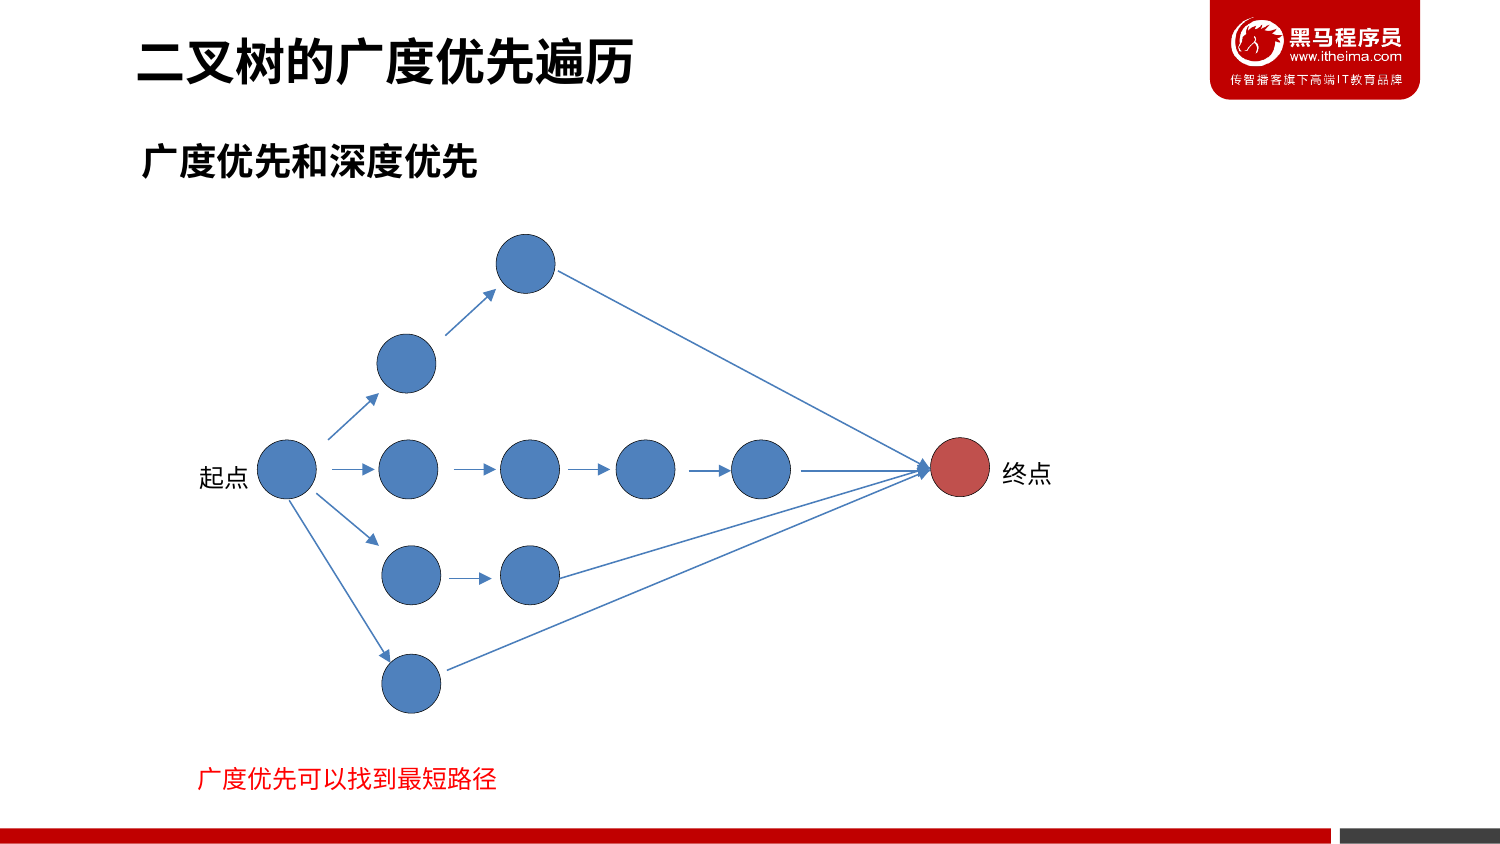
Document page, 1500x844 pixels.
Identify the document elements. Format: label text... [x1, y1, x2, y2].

text_box [374, 331, 439, 396]
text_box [559, 477, 931, 579]
text_box [935, 435, 988, 499]
text_box 起点 [184, 454, 265, 500]
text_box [445, 288, 497, 336]
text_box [288, 499, 391, 663]
text_box [259, 437, 319, 501]
text_box [379, 652, 443, 716]
text_box [394, 543, 441, 607]
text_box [327, 392, 380, 441]
text_box 广度优先可以找到最短路径 [182, 755, 513, 801]
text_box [557, 270, 931, 470]
text_box 终点 [987, 451, 1068, 497]
picture [1212, 8, 1421, 94]
text_box [493, 232, 558, 296]
text_box 广度优先和深度优先 [126, 131, 495, 191]
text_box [446, 469, 931, 671]
text_box [498, 437, 552, 467]
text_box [316, 492, 380, 498]
text_box [376, 437, 440, 502]
text_box 二叉树的广度优先遍历 [123, 0, 1007, 132]
